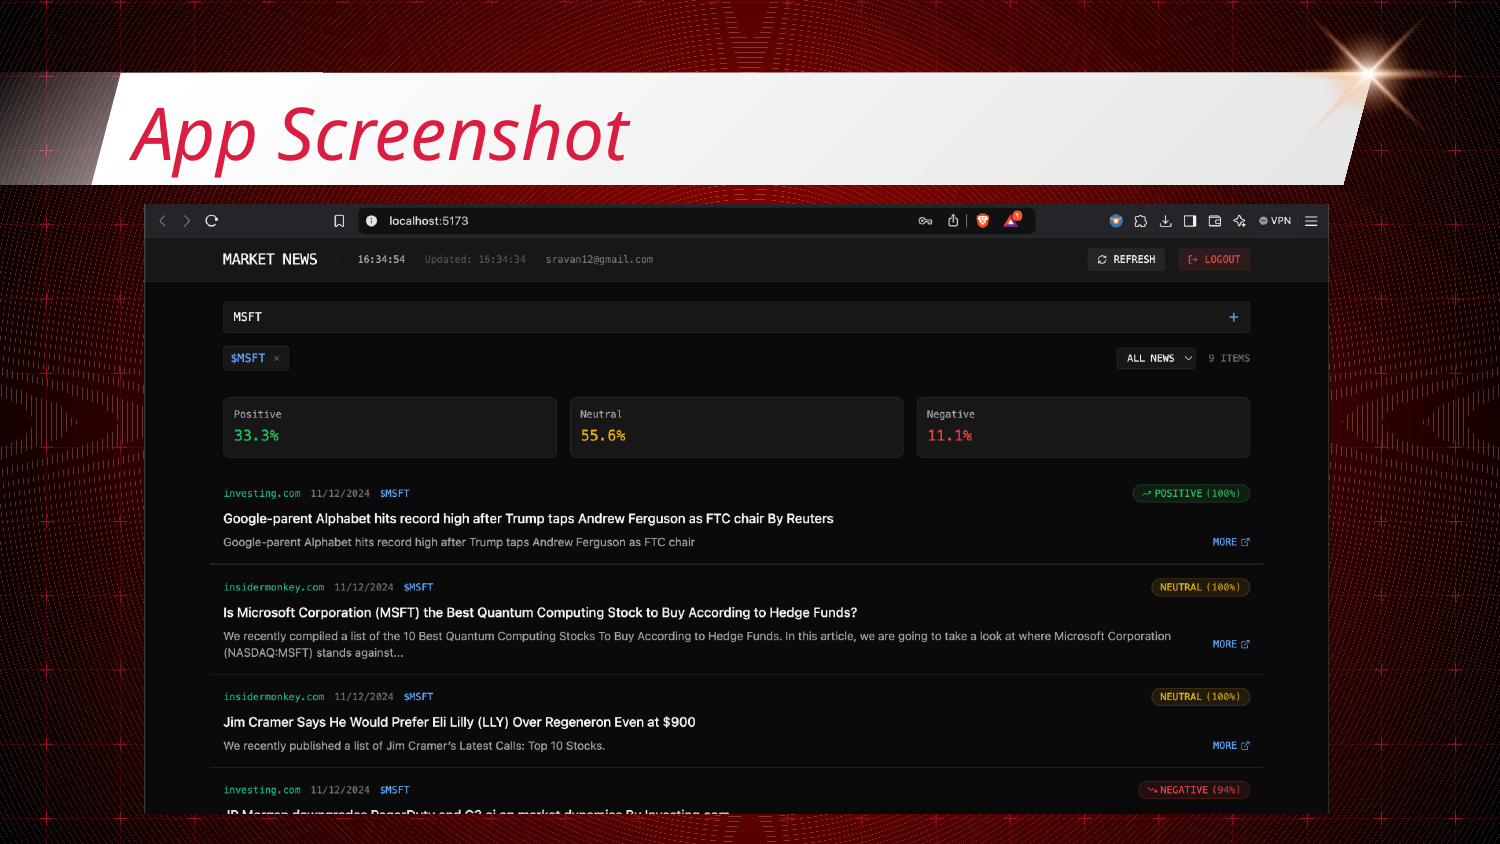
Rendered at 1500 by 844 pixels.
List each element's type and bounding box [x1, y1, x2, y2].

picture [0, 0, 1500, 844]
text_box [0, 72, 1373, 185]
title [1377, 149, 1382, 167]
